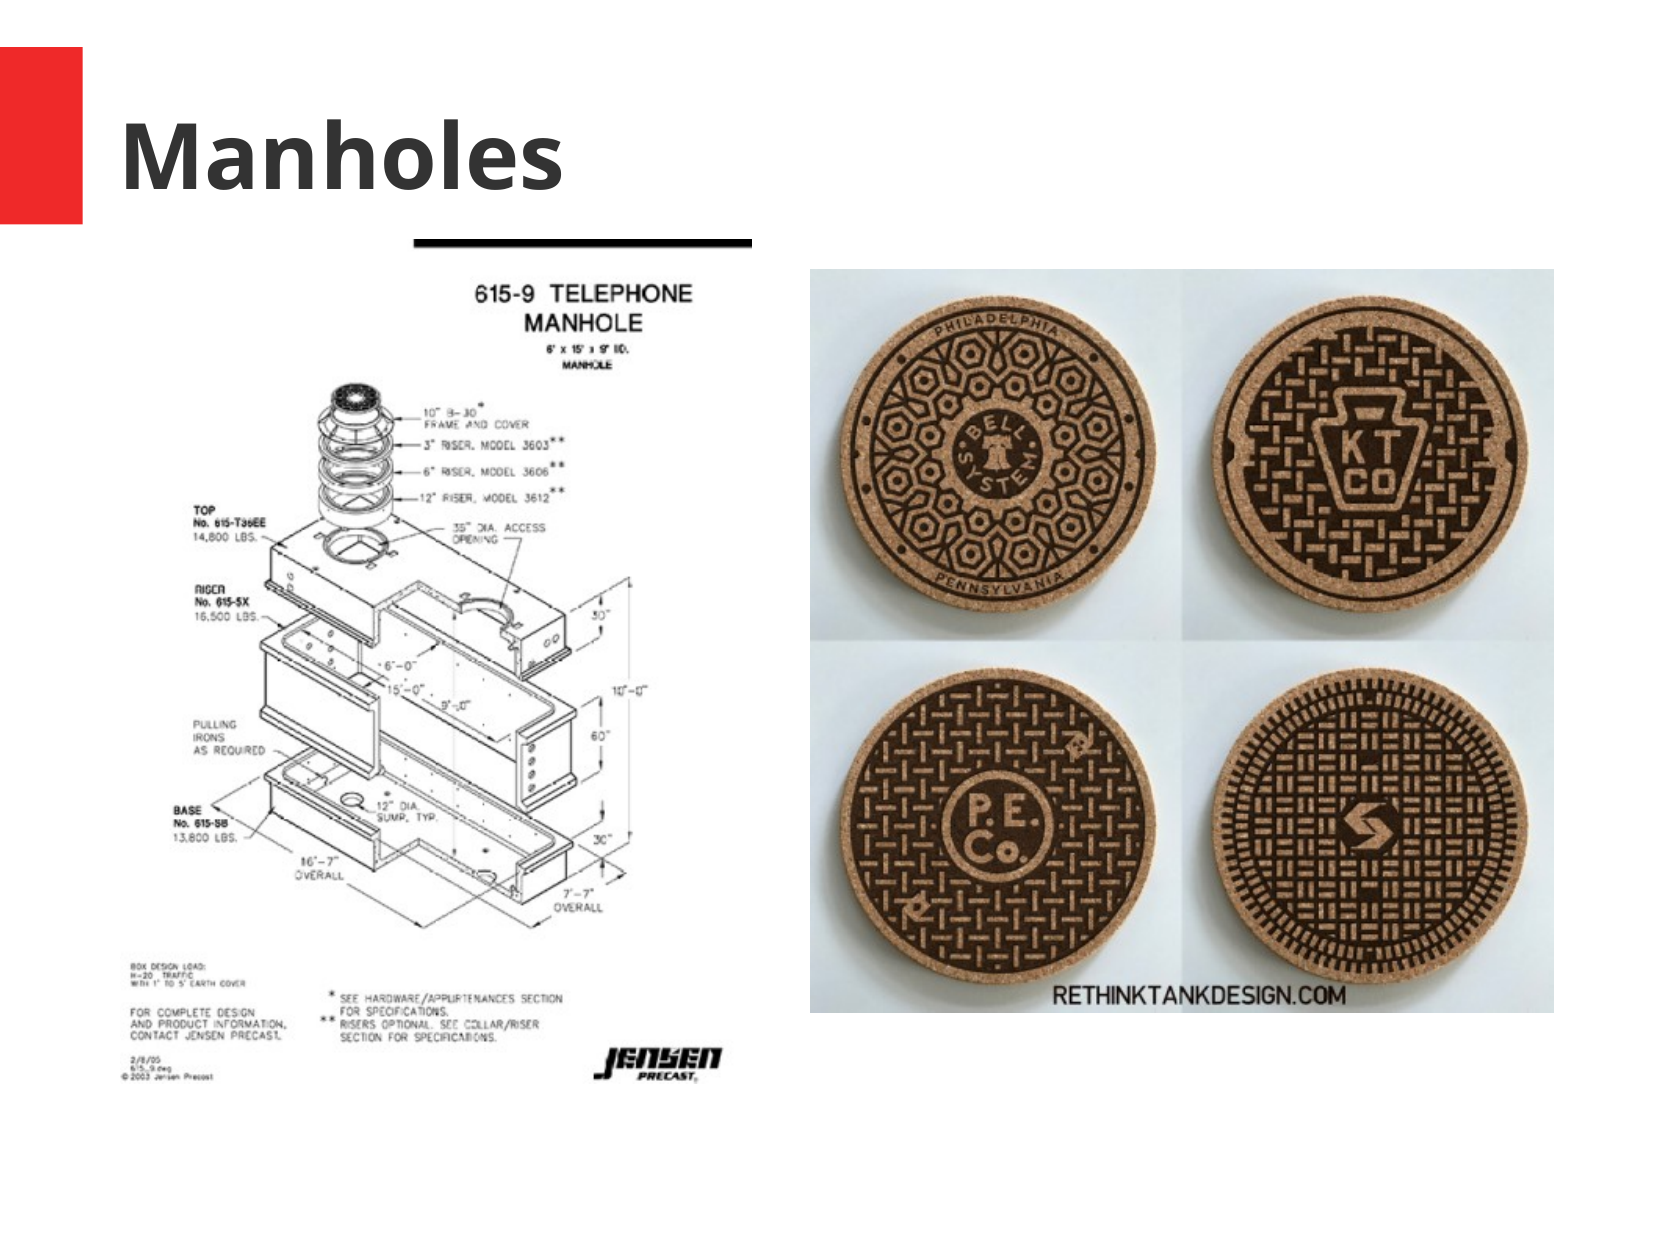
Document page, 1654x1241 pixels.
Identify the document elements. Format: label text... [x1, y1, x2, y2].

text_box Manholes [118, 97, 1571, 208]
picture [809, 269, 1554, 1014]
picture [119, 239, 752, 1084]
